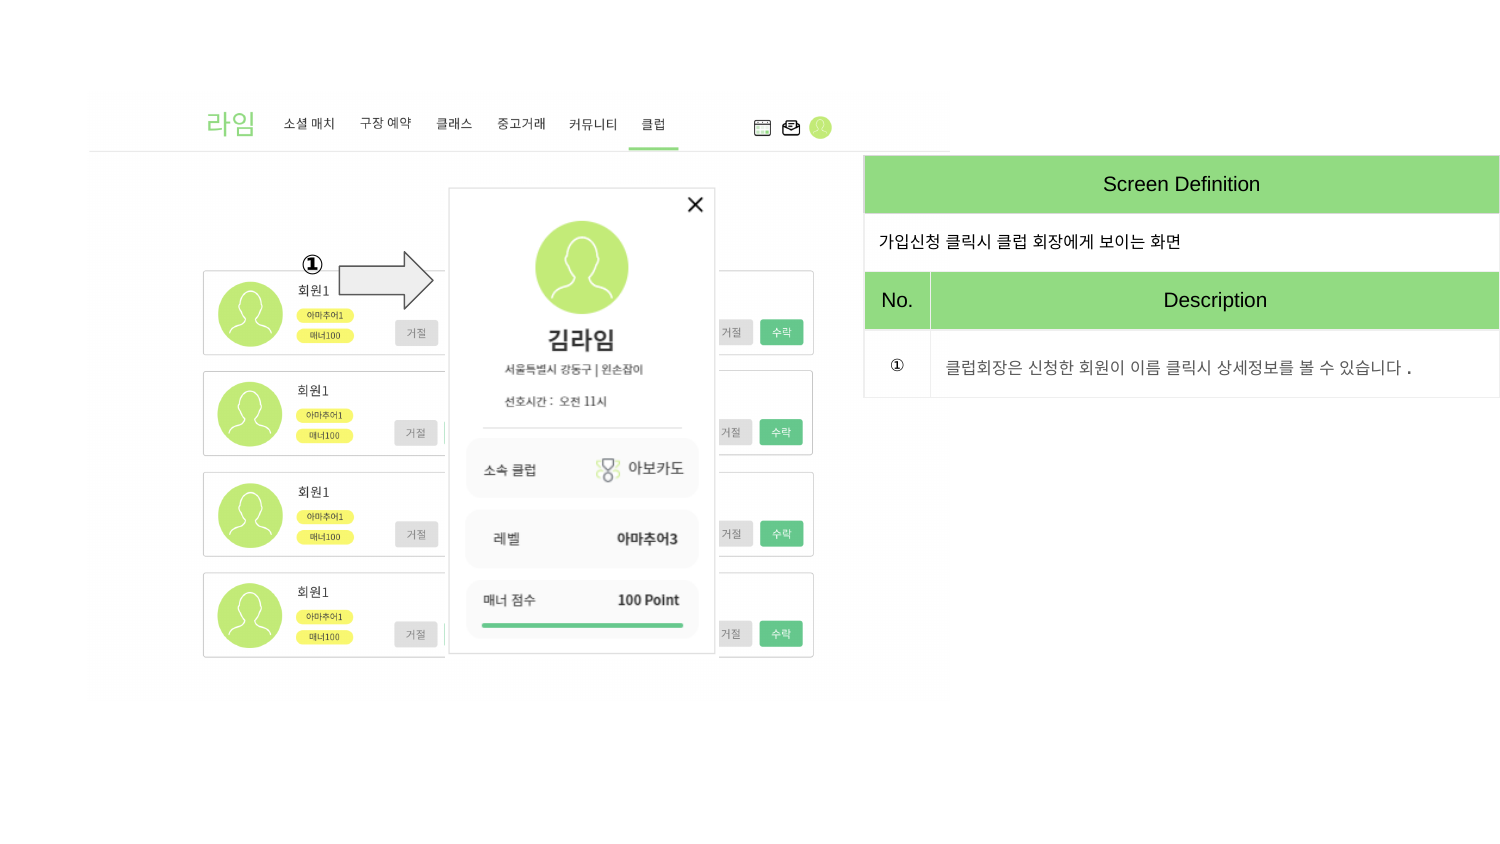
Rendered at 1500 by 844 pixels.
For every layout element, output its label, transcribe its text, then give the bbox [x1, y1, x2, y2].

table_cell 가입신청 클릭시 클럽 회장에게 보이는 화면 [954, 214, 1499, 271]
table_cell 클럽회장은 신청한 회원이 이름 클릭시 상세정보를 볼 수 있습니다. [954, 331, 1499, 397]
table_header Screen Definition [954, 156, 1499, 213]
picture [87, 91, 950, 701]
table_cell Description [954, 272, 1499, 329]
